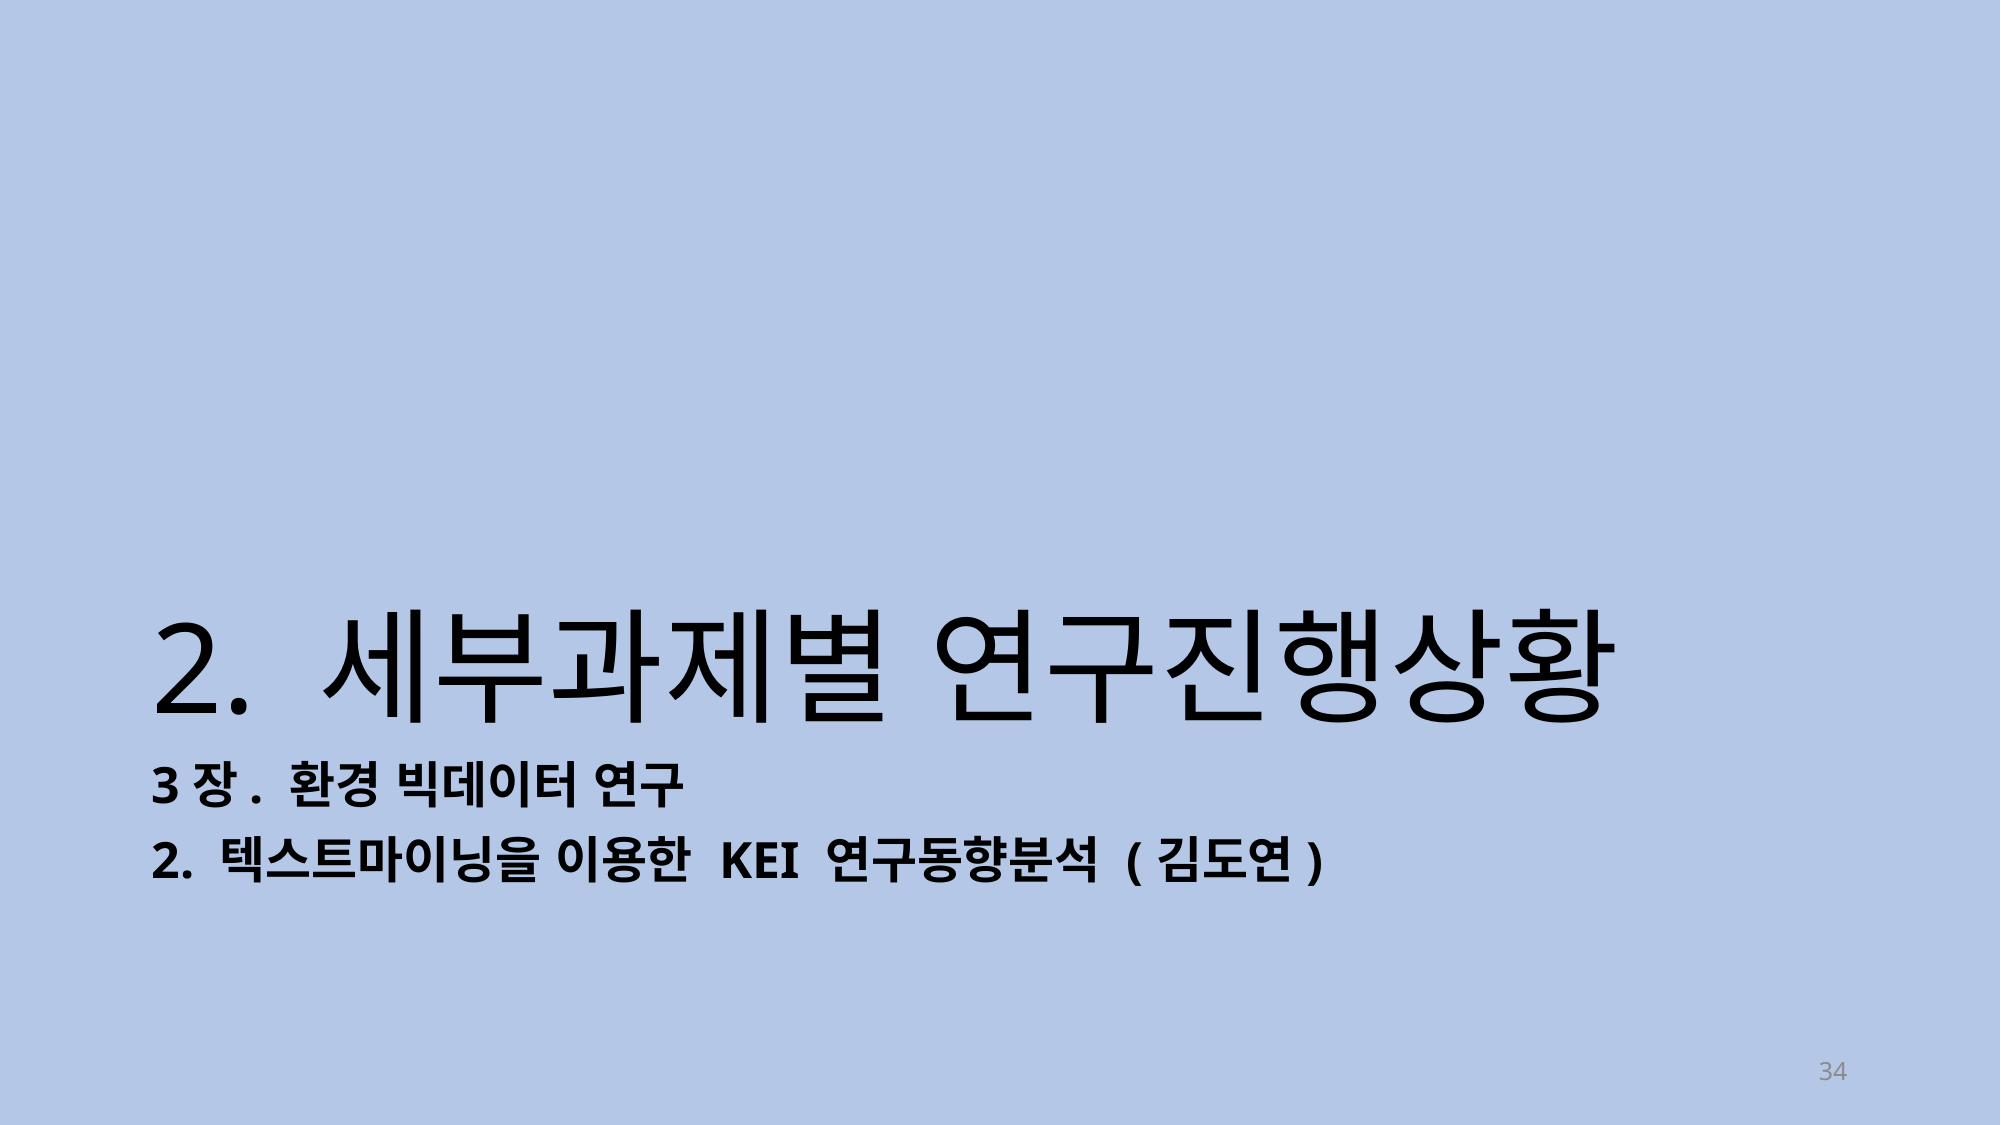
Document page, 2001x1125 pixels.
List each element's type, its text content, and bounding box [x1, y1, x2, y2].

title 2. 세부과제별 연구진행상황 [136, 280, 1862, 749]
list 3장. 환경 빅데이터 연구 2. 텍스트마이닝을 이용한 KEI 연구동향분석 (김도연) [136, 752, 1862, 999]
slide_number 34 [1412, 1042, 1863, 1103]
